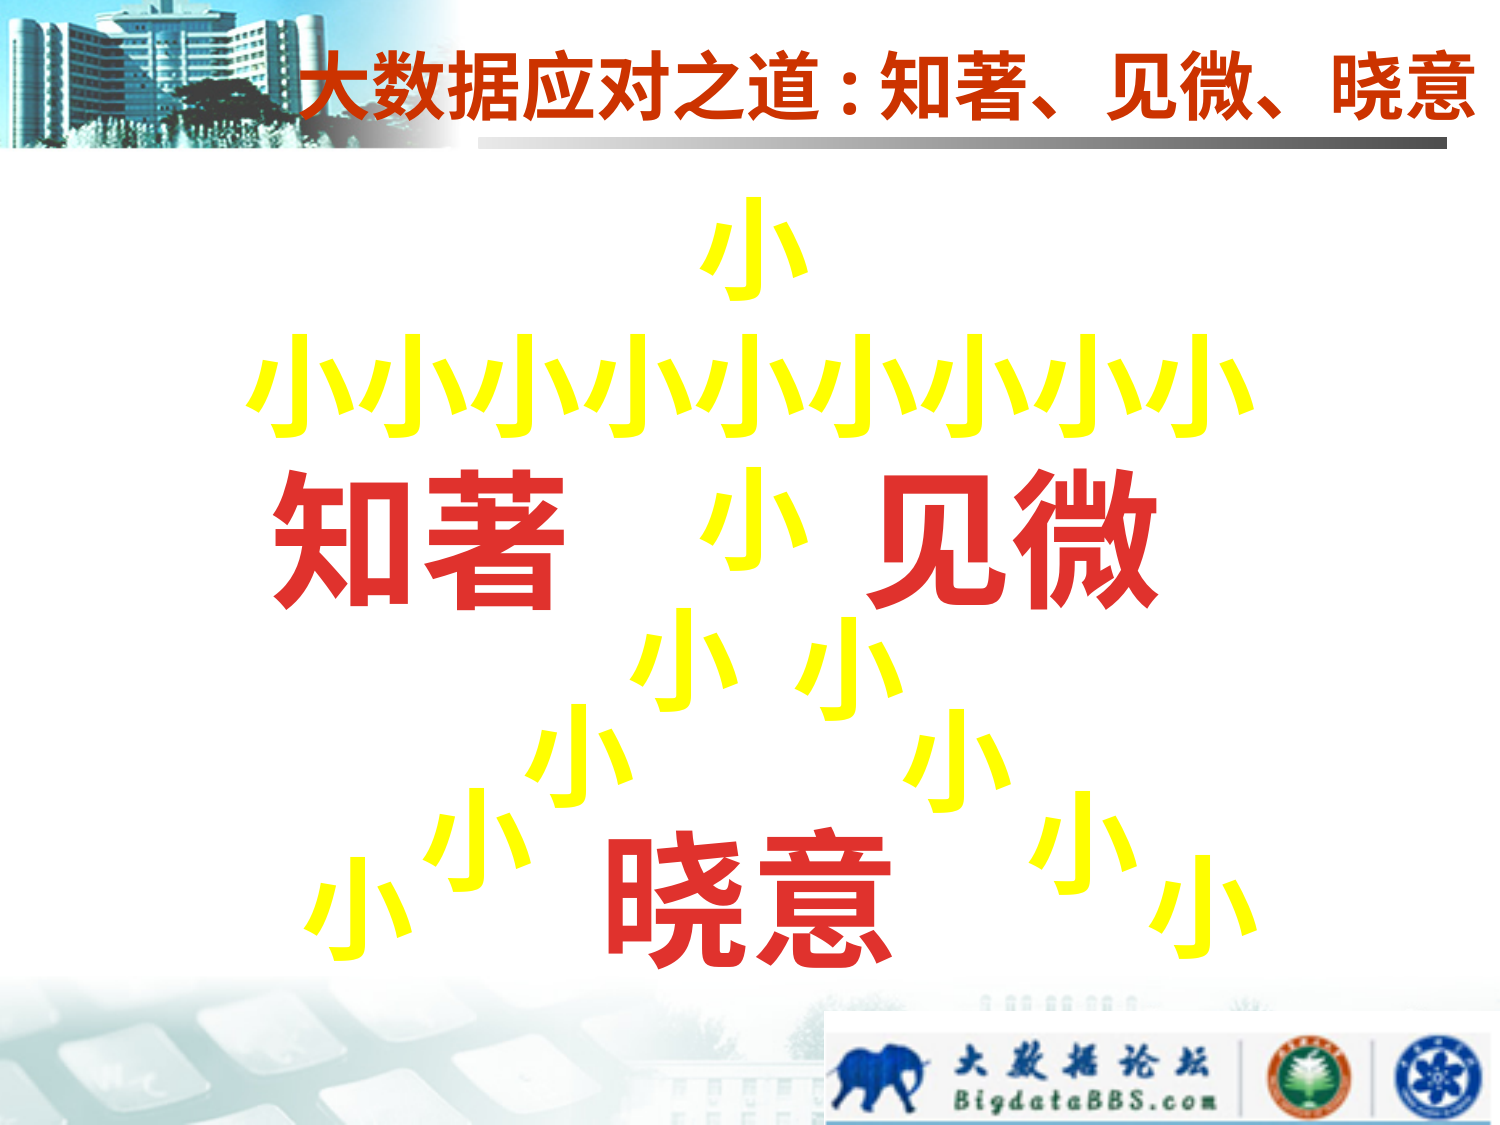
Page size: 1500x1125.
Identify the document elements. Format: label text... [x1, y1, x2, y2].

picture [0, 0, 1500, 1125]
text_box 小 [1011, 765, 1154, 916]
text_box 小 [507, 678, 651, 829]
text_box 知著 [255, 459, 587, 635]
text_box 小 [286, 831, 429, 982]
text_box 小小小小小小小小小 [228, 308, 682, 459]
text_box 小 [777, 591, 920, 742]
text_box 小 小 [682, 171, 825, 592]
text_box 小小小小小小小小小 [825, 308, 1272, 459]
text_box 小 [612, 582, 755, 733]
title 大数据应对之道:知著、见微、晓意 [230, 26, 1495, 143]
text_box 晓意 [584, 799, 916, 995]
text_box 见微 [846, 459, 1178, 634]
text_box 小 [1131, 829, 1275, 980]
text_box 小 [885, 684, 1028, 834]
text_box 小 [405, 762, 548, 913]
